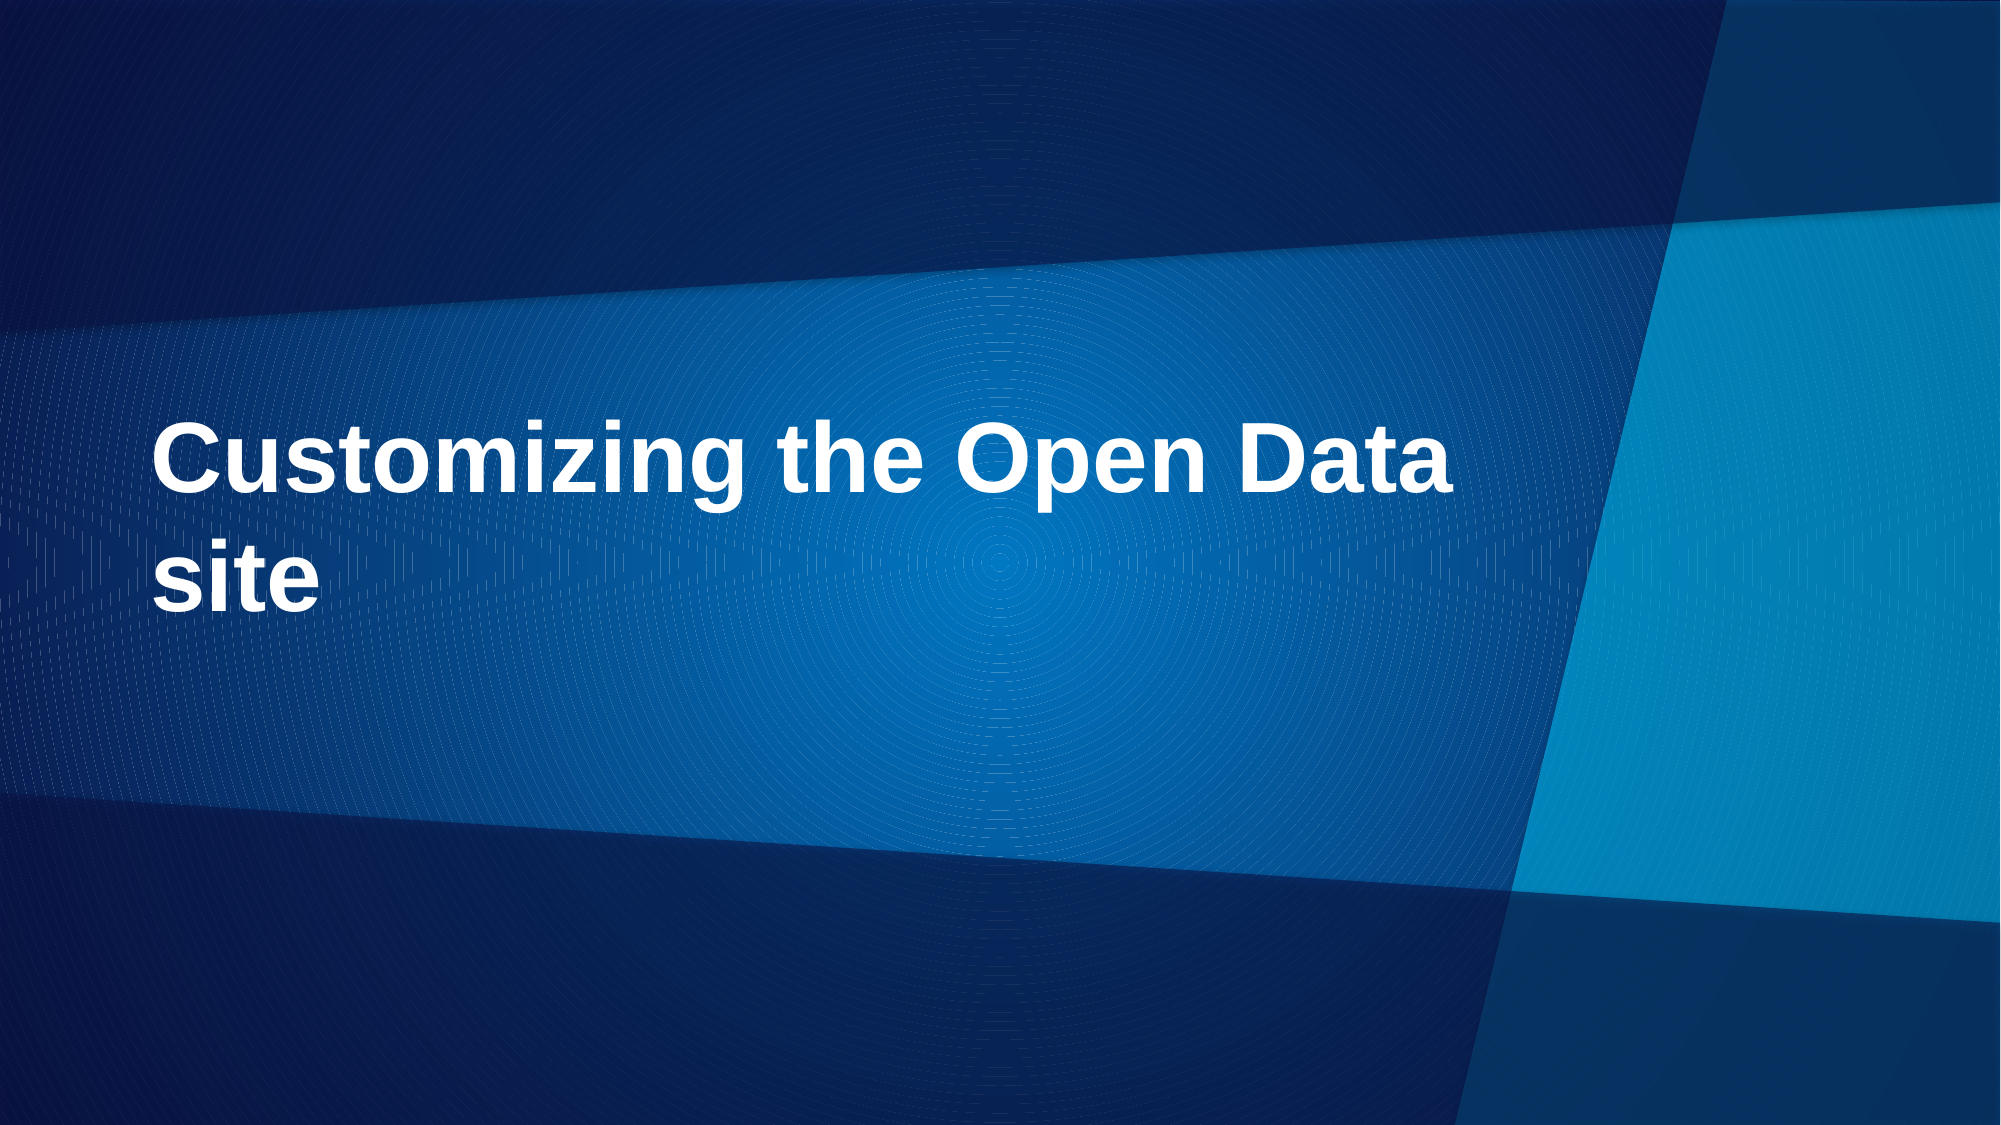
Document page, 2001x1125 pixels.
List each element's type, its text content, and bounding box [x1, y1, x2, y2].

title Customizing the Open Data site [150, 389, 1575, 632]
